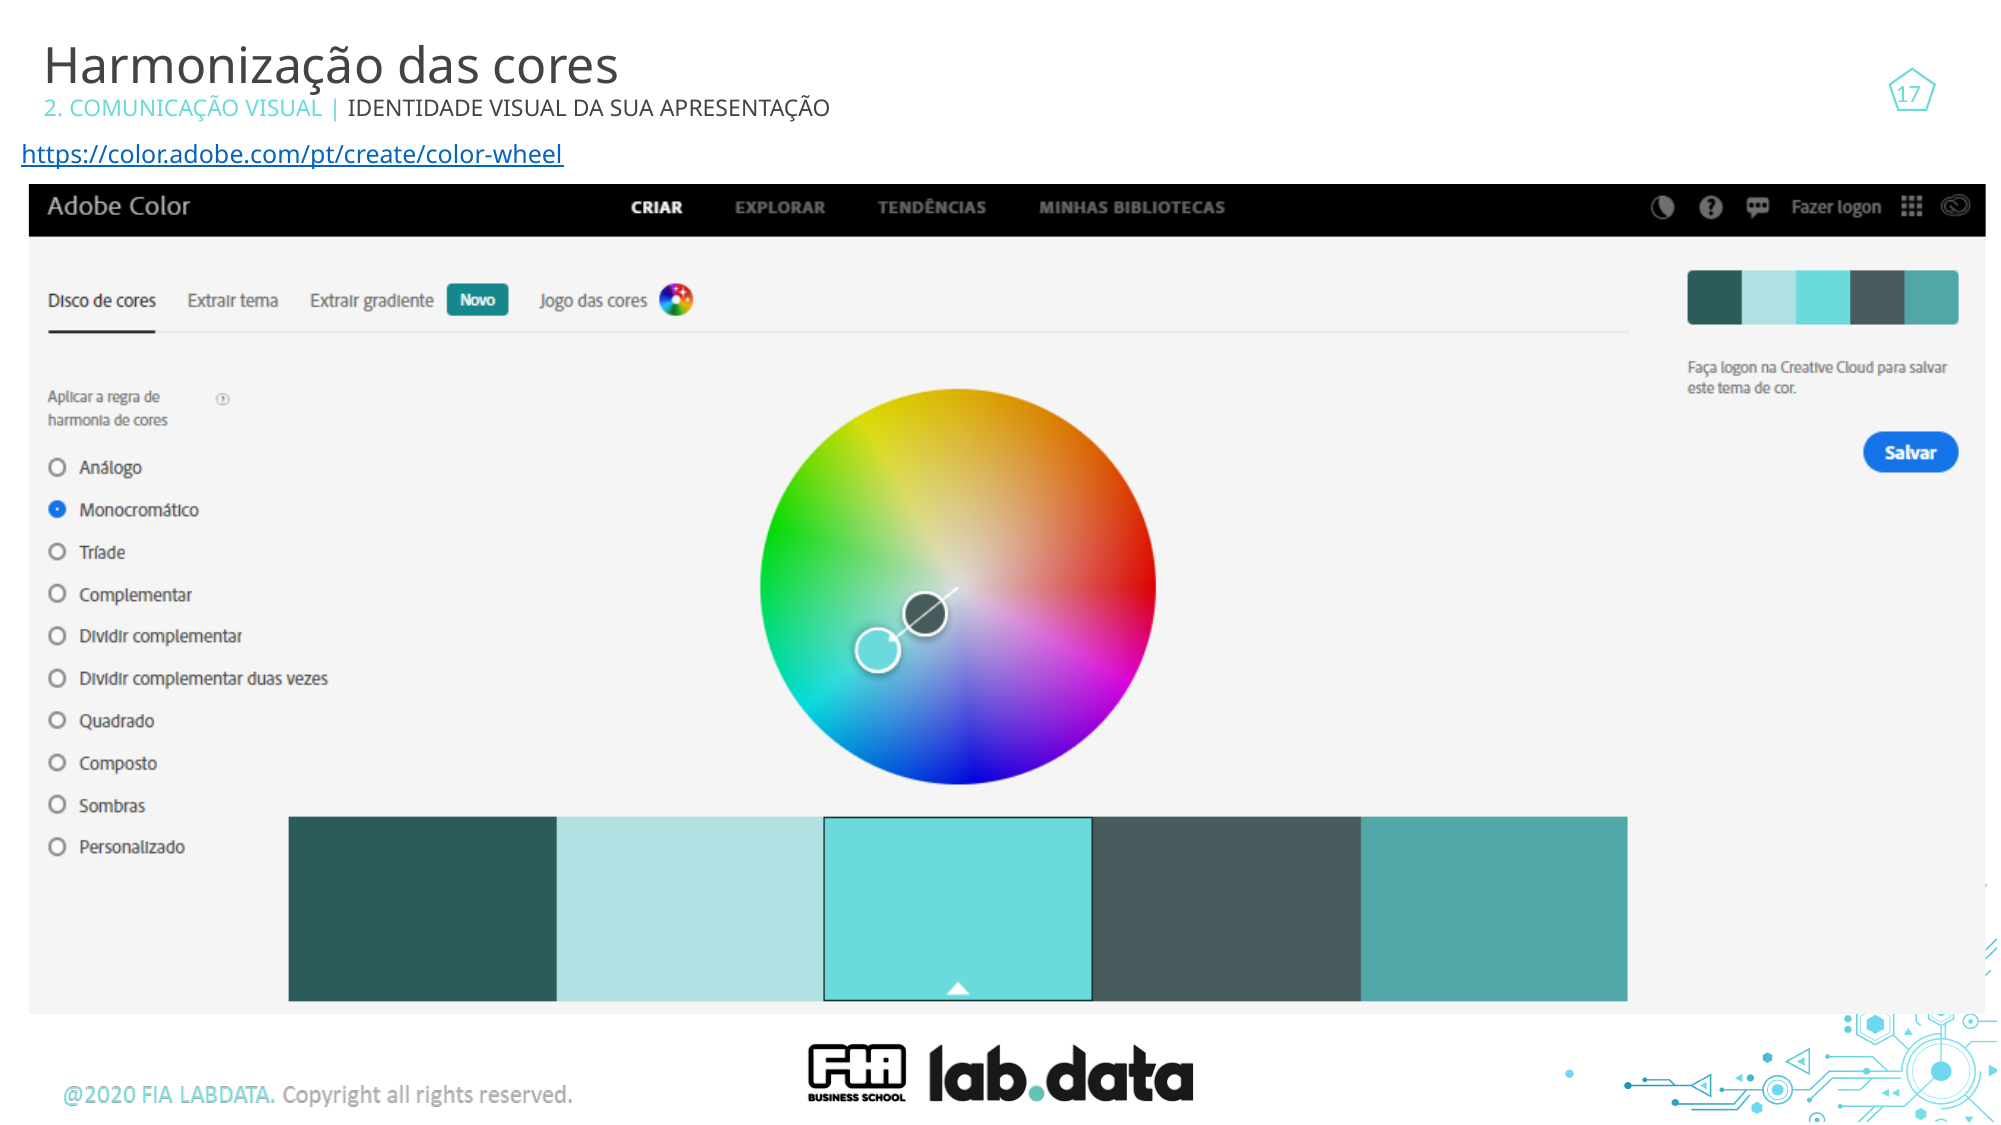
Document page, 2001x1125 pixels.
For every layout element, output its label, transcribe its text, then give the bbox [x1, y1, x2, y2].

text_box Harmonização das cores 2. COMUNICAÇÃO VISUAL | IDENTIDADE VISUAL DA SUA APRESENTAÇÃO [28, 18, 1169, 136]
picture [798, 1039, 1202, 1104]
picture [47, 1064, 676, 1125]
picture [28, 184, 1997, 1122]
text_box https://color.adobe.com/pt/create/color-wheel [6, 131, 579, 180]
